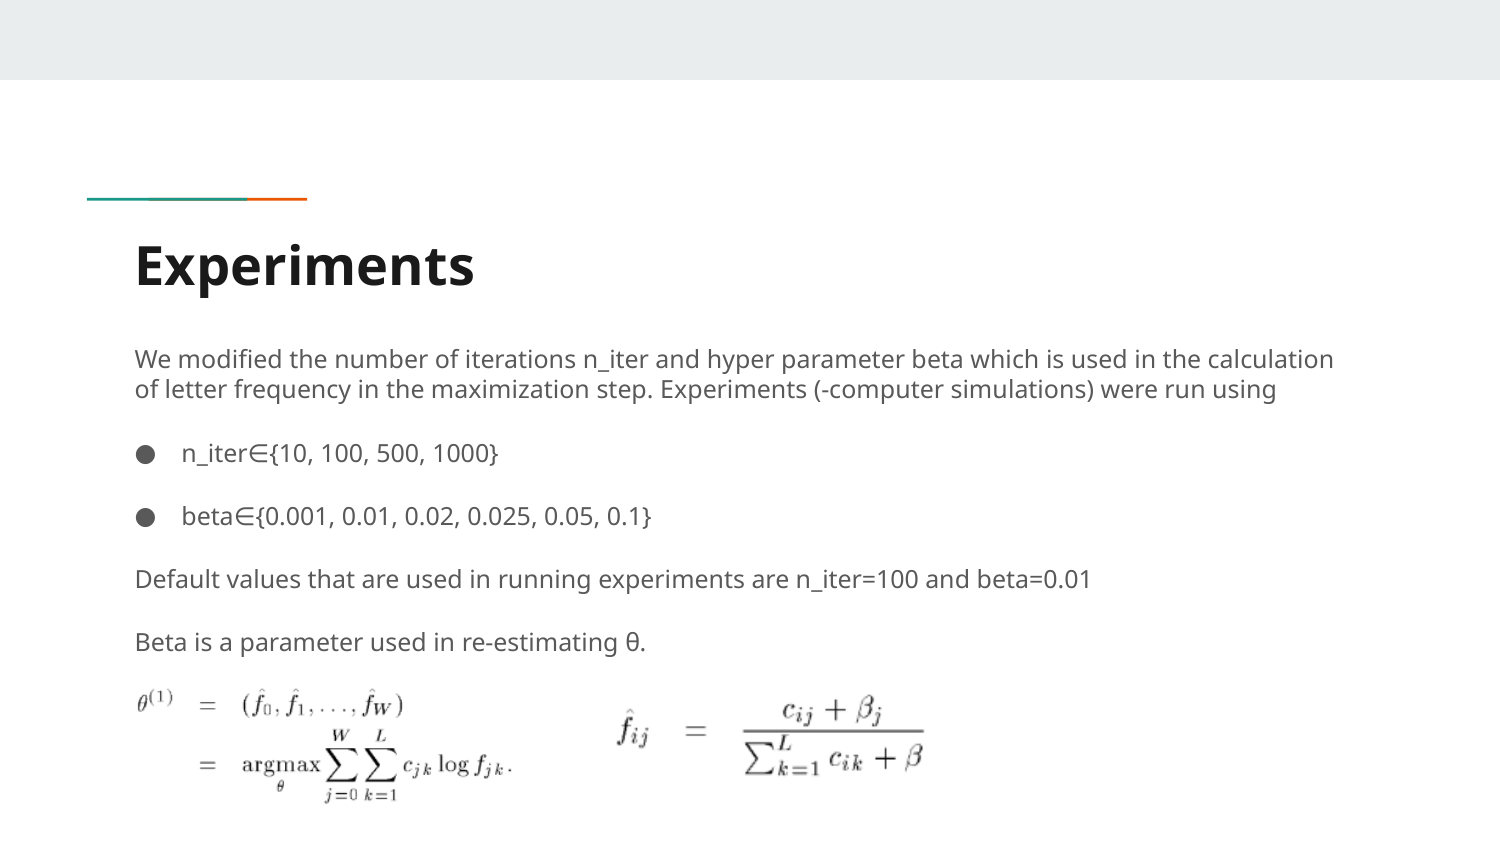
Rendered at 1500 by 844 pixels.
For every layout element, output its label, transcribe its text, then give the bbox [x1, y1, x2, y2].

title Experiments [119, 216, 1381, 305]
picture [611, 684, 929, 785]
list We modified the number of iterations n_iter and hyper parameter beta which is used in the calculation of letter frequency in the maximization step. Experiments (-computer simulations) were run using n_iter∈{10, 100, 500, 1000} beta∈{0.001, 0.01, 0.02, 0.025, 0.05, 0.1} Default values that are used in running experiments are n_iter=100 and beta=0.01 Beta is a parameter used in re-estimating θ. [119, 328, 1381, 700]
picture [131, 684, 516, 805]
